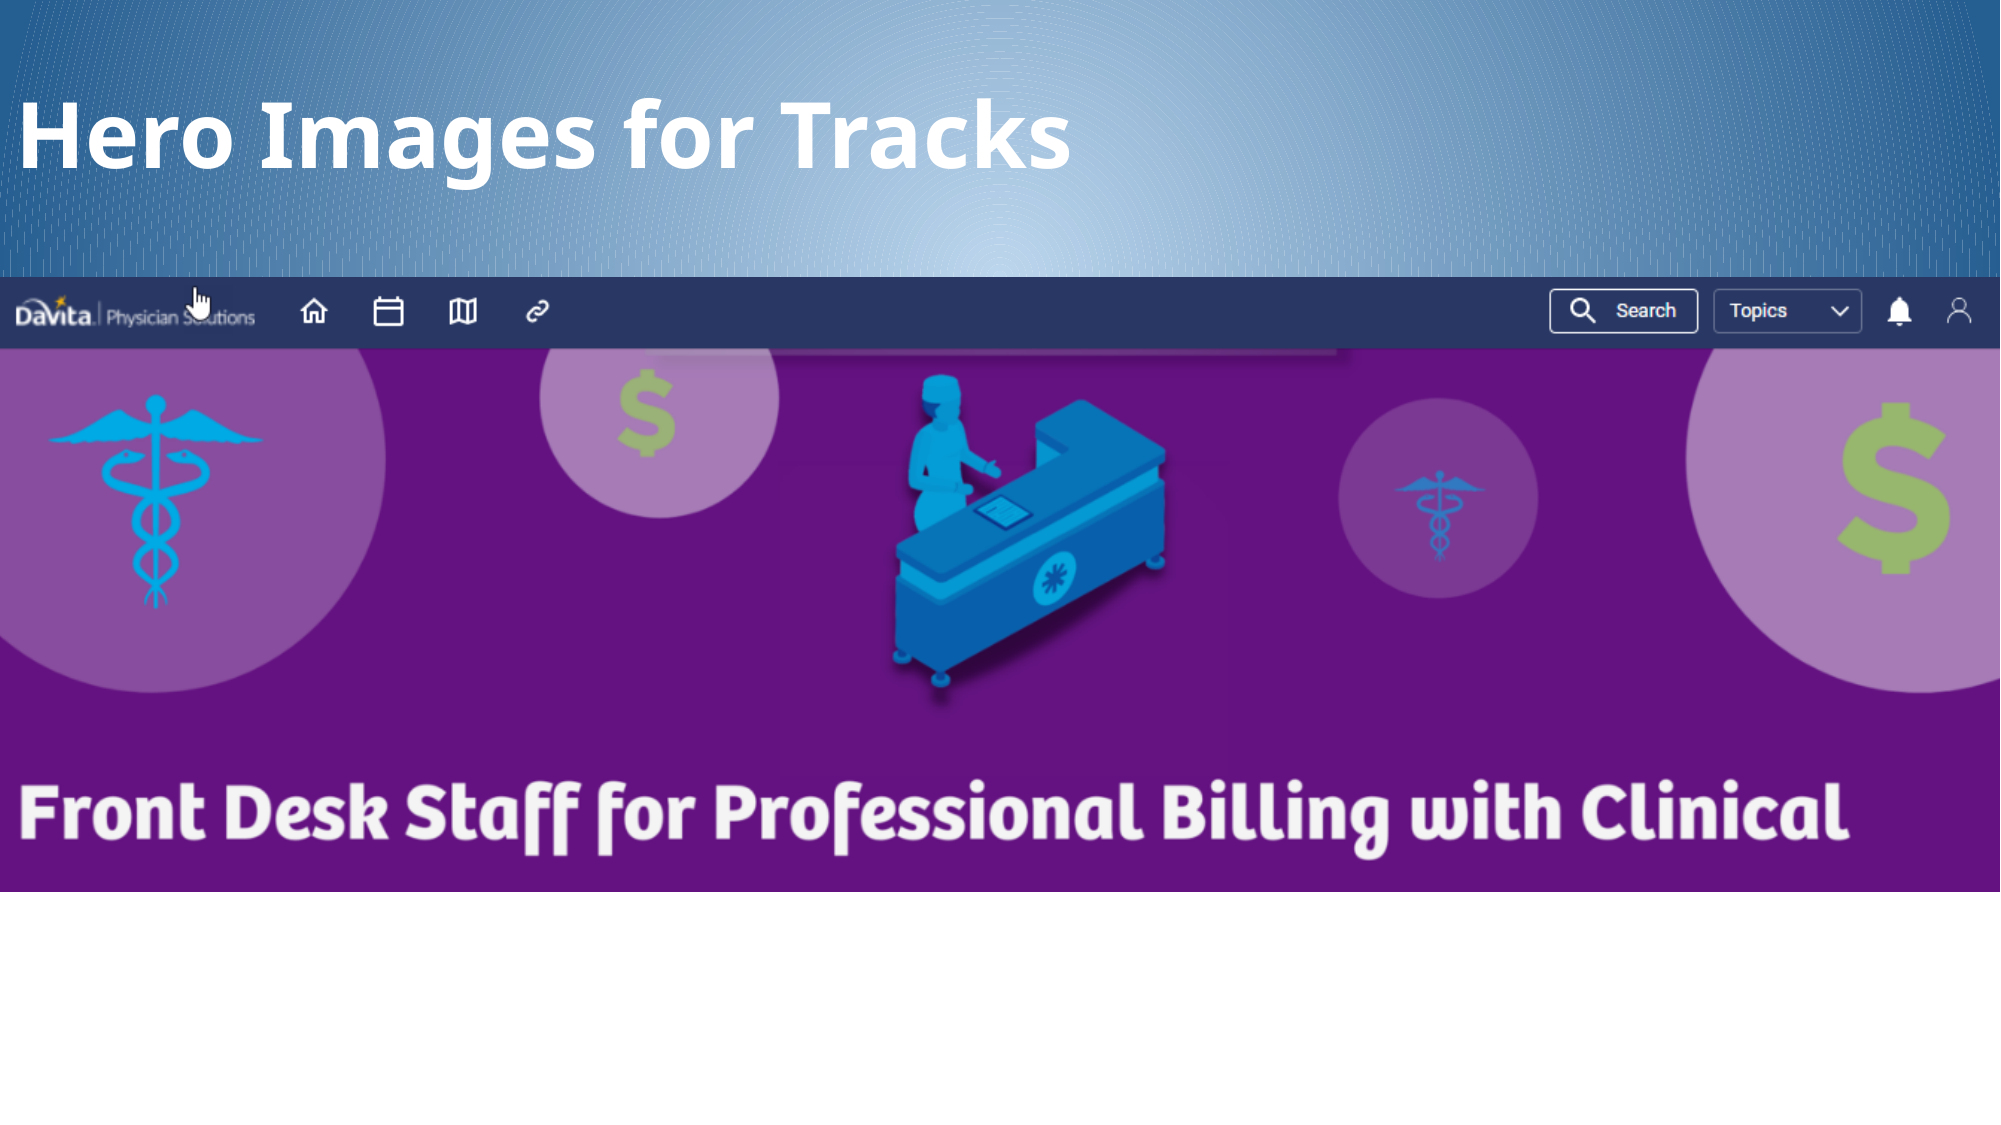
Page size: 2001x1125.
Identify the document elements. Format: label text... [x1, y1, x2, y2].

title Hero Images for Tracks [0, 0, 2000, 277]
picture [0, 277, 2000, 892]
